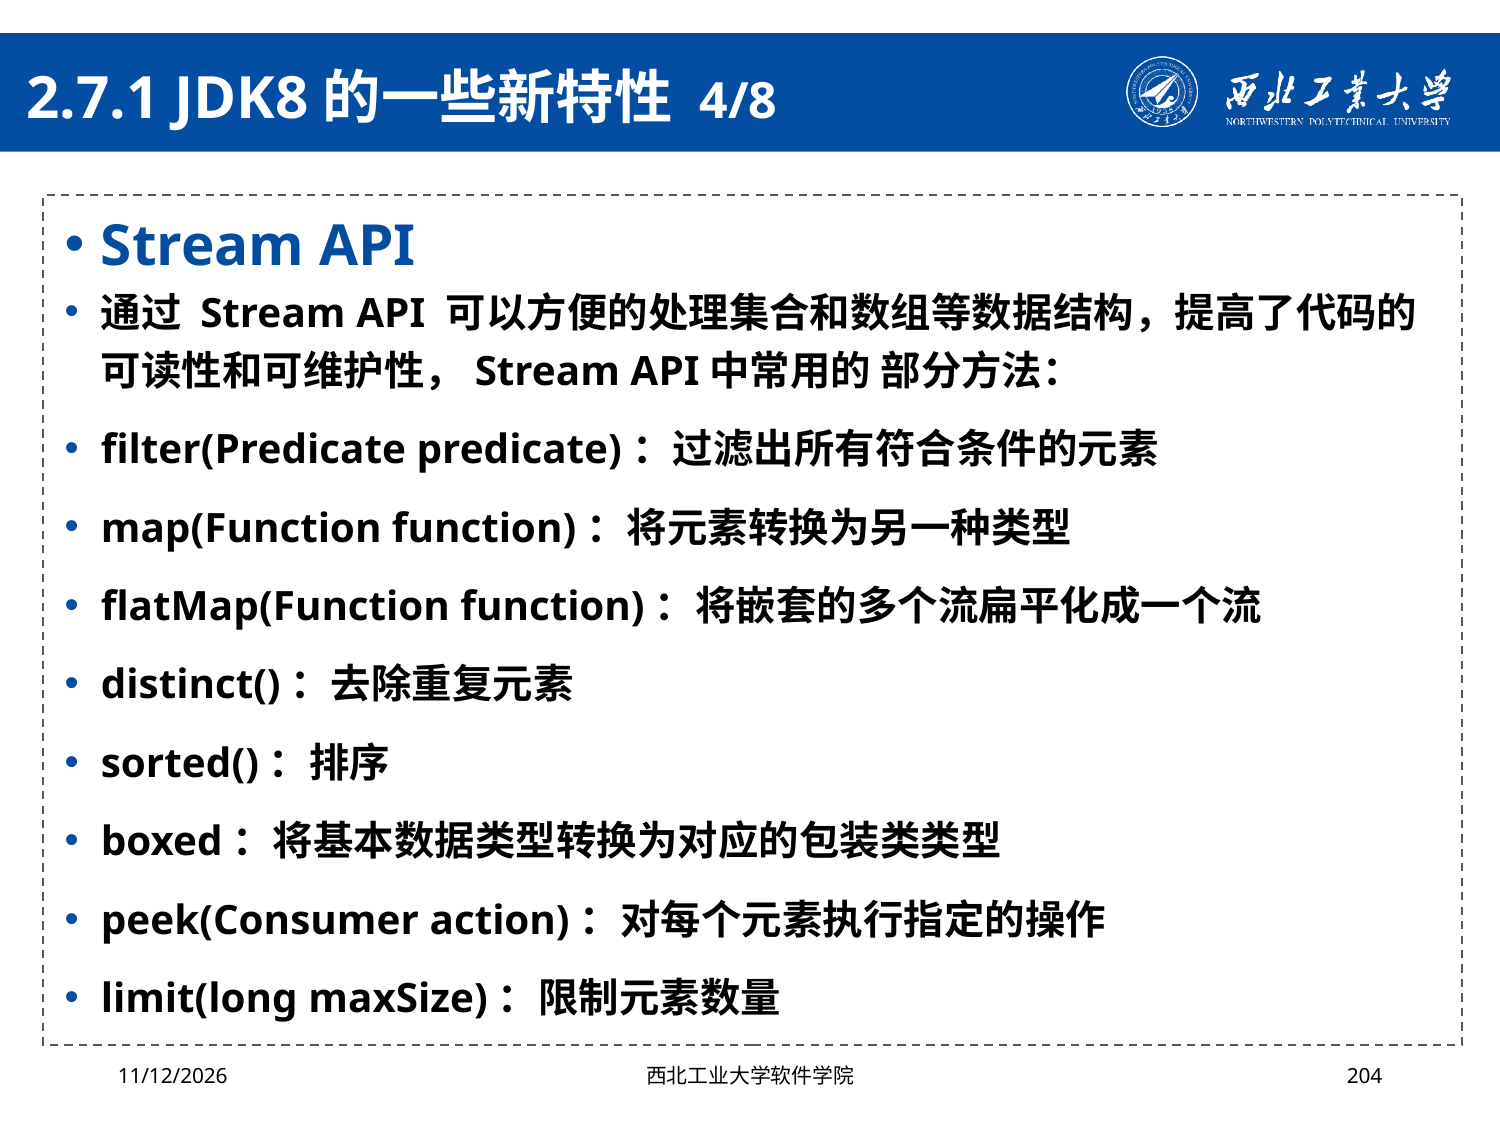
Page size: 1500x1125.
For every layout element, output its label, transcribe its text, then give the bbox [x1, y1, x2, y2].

list Stream API 通过 Stream API 可以方便的处理集合和数组等数据结构，提高了代码的可读性和可维护性，Stream API中常用的 部分方法： filter(Predicate predicate)：过滤出所有符合条件的元素 map(Function function)：将元素转换为另一种类型 flatMap(Function function)：将嵌套的多个流扁平化成一个流 distinct()：去除重复元素 sorted()：排序 boxed：将基本数据类型转换为对应的包装类类型 peek(Consumer action)：对每个元素执行指定的操作 limit(long maxSize)：限制元素数量 [49, 201, 1457, 1036]
picture [1226, 68, 1451, 125]
footer 西北工业大学软件学院 [496, 1055, 1004, 1116]
slide_number 204 [1059, 1055, 1397, 1116]
picture [1126, 56, 1198, 127]
title 2.7.1 JDK8的一些新特性 4/8 [11, 49, 1115, 149]
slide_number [103, 1055, 441, 1116]
